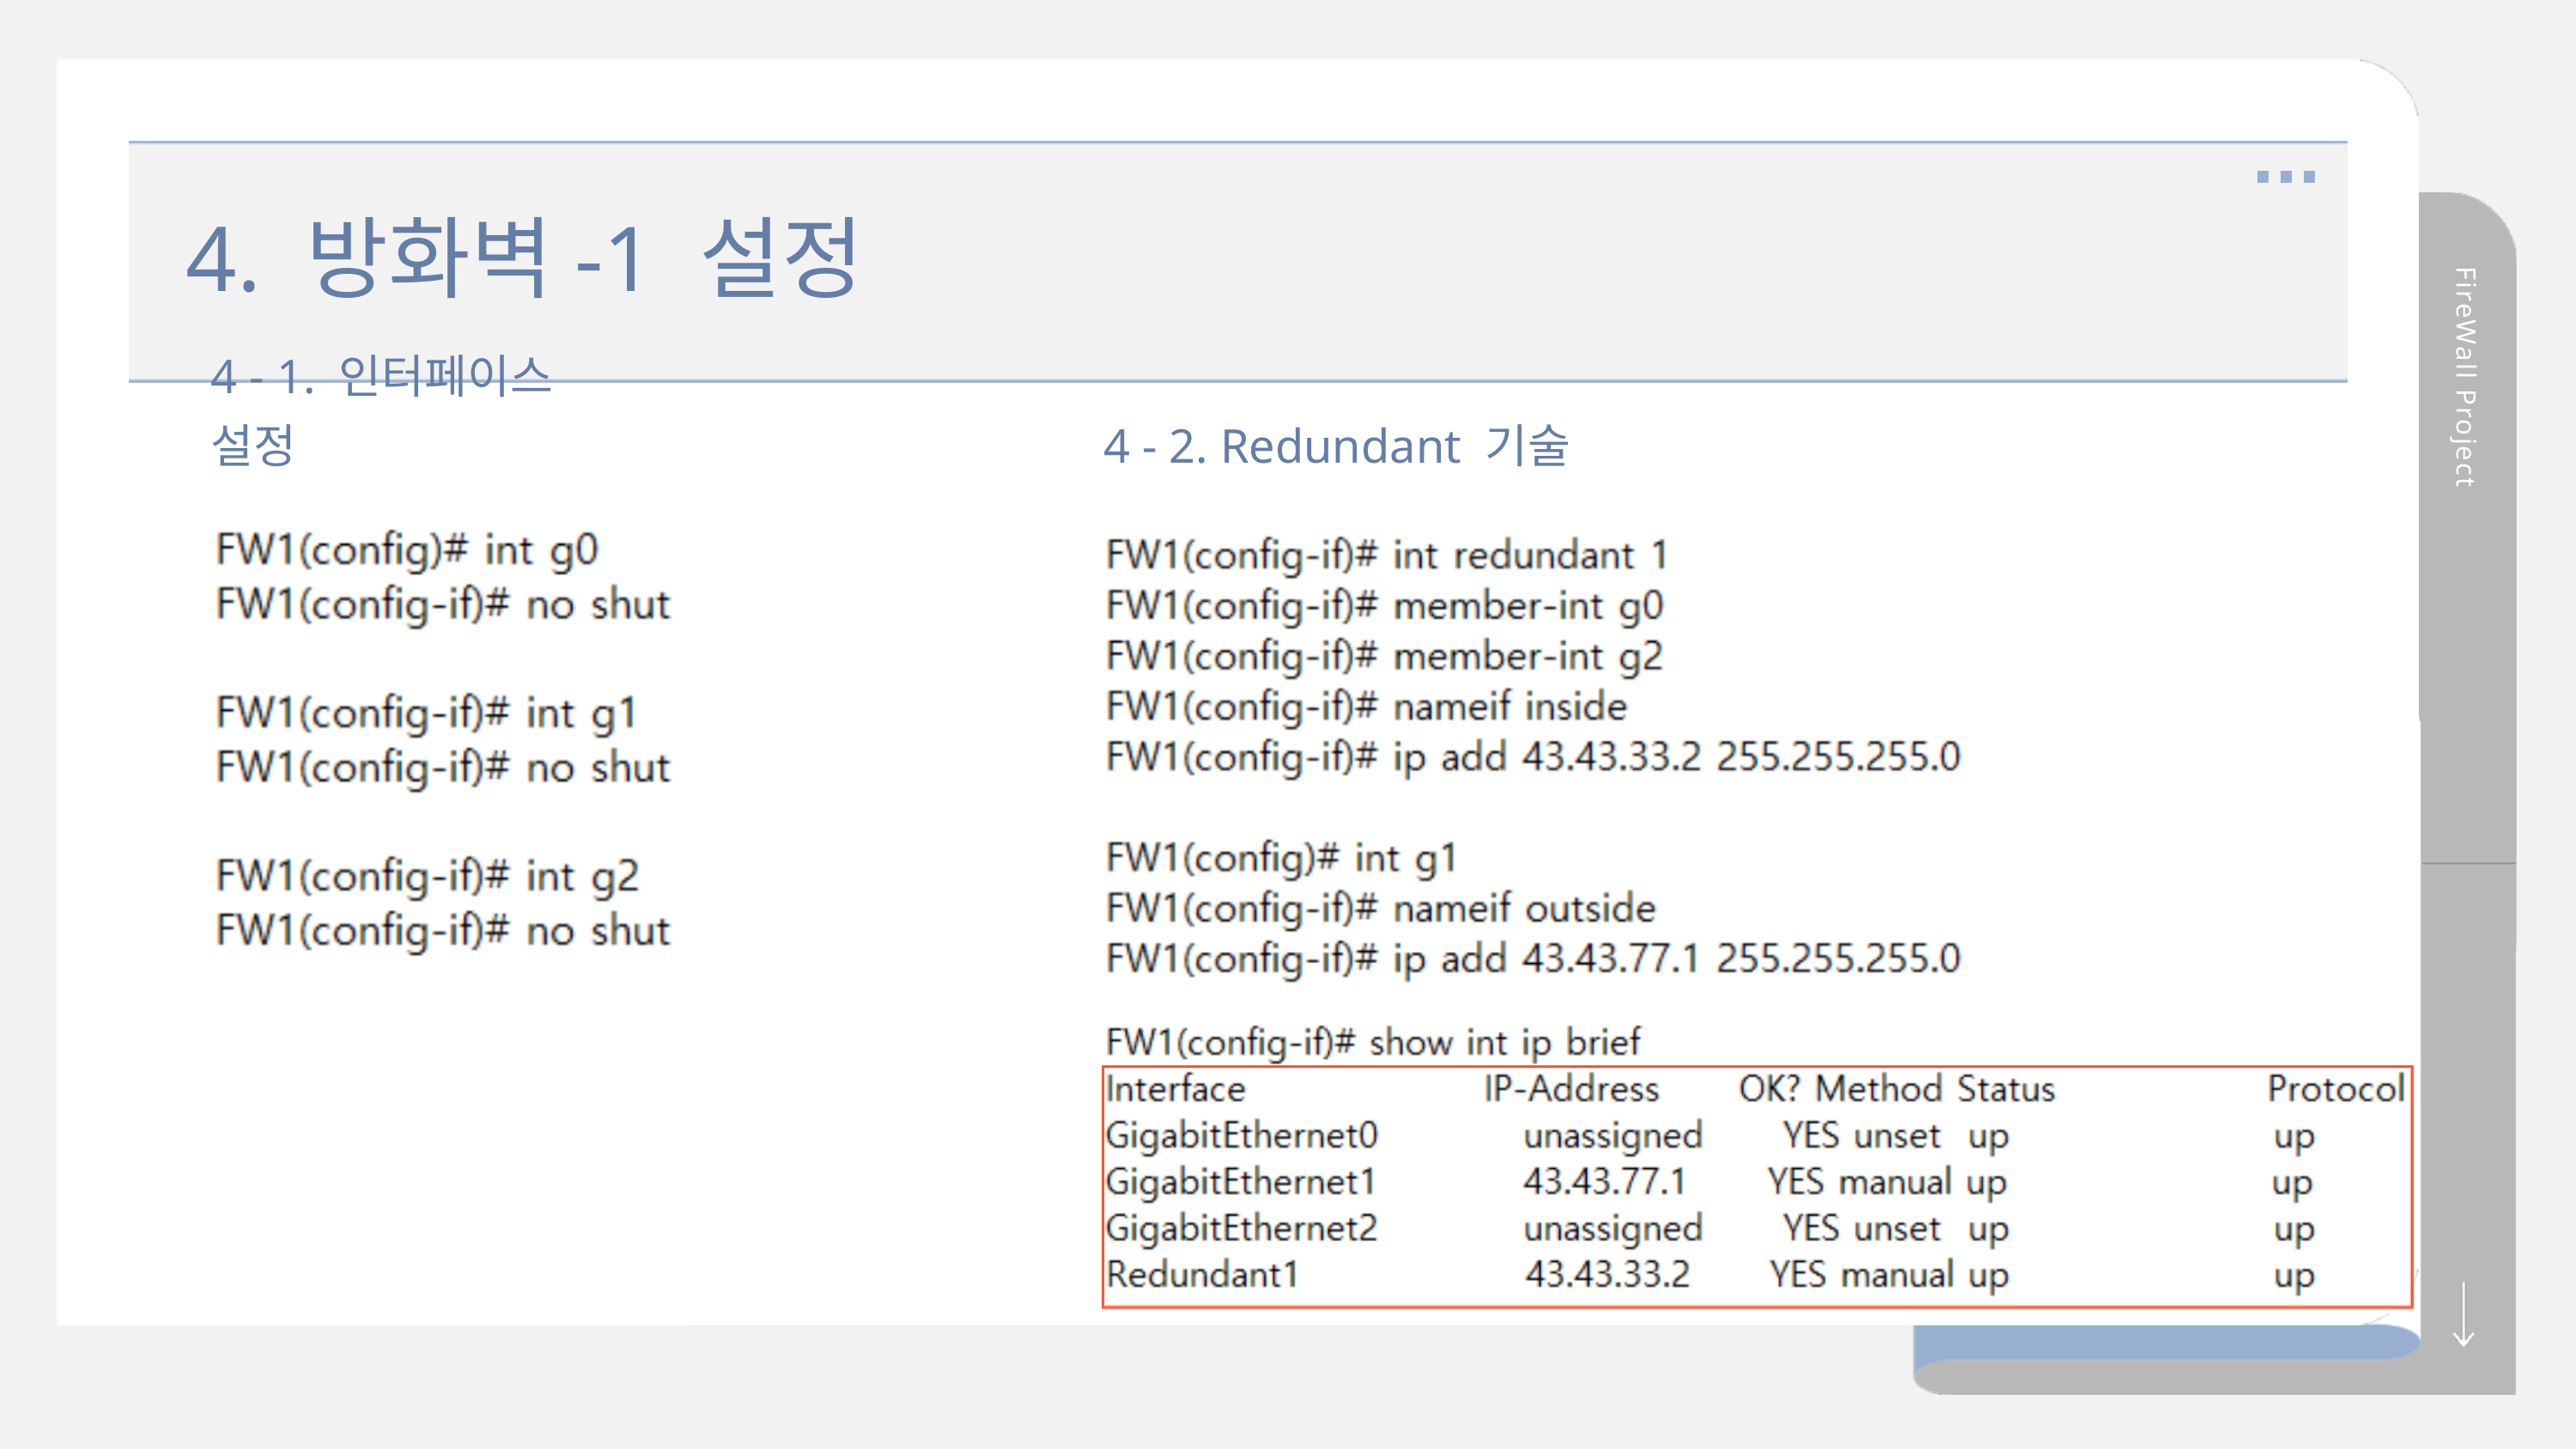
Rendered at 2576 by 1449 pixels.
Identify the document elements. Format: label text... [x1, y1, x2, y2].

text_box FireWall Project [2447, 266, 2485, 444]
picture [60, 0, 2576, 1449]
text_box 4 - 1. 인터페이스 설정 [210, 407, 598, 472]
